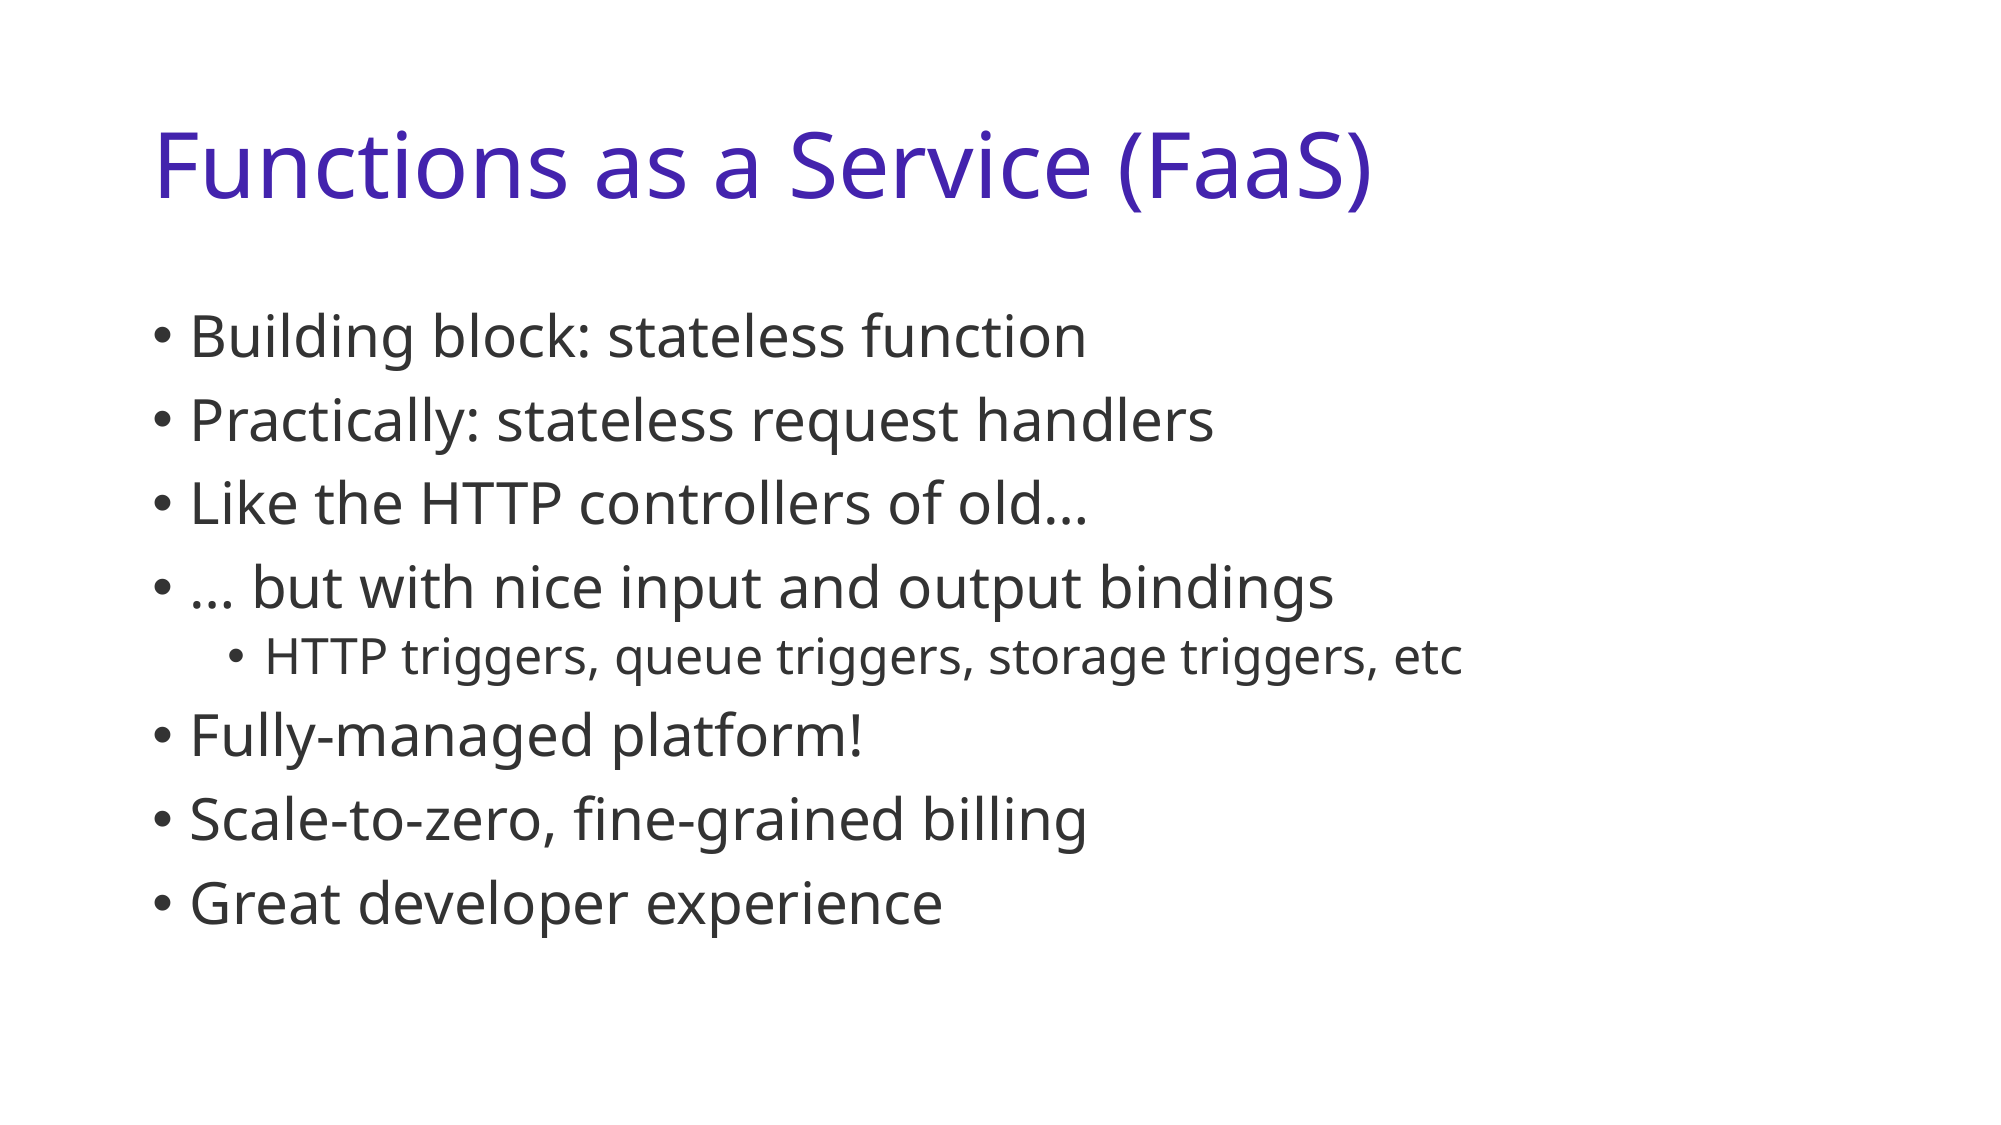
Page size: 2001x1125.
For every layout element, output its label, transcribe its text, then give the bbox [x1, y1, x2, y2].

list Building block: stateless function Practically: stateless request handlers Like the HTTP controllers of old… … but with nice input and output bindings HTTP triggers, queue triggers, storage triggers, etc Fully-managed platform! Scale-to-zero, fine-grained billing Great developer experience [137, 299, 1863, 1014]
title Functions as a Service (FaaS) [137, 59, 1863, 278]
